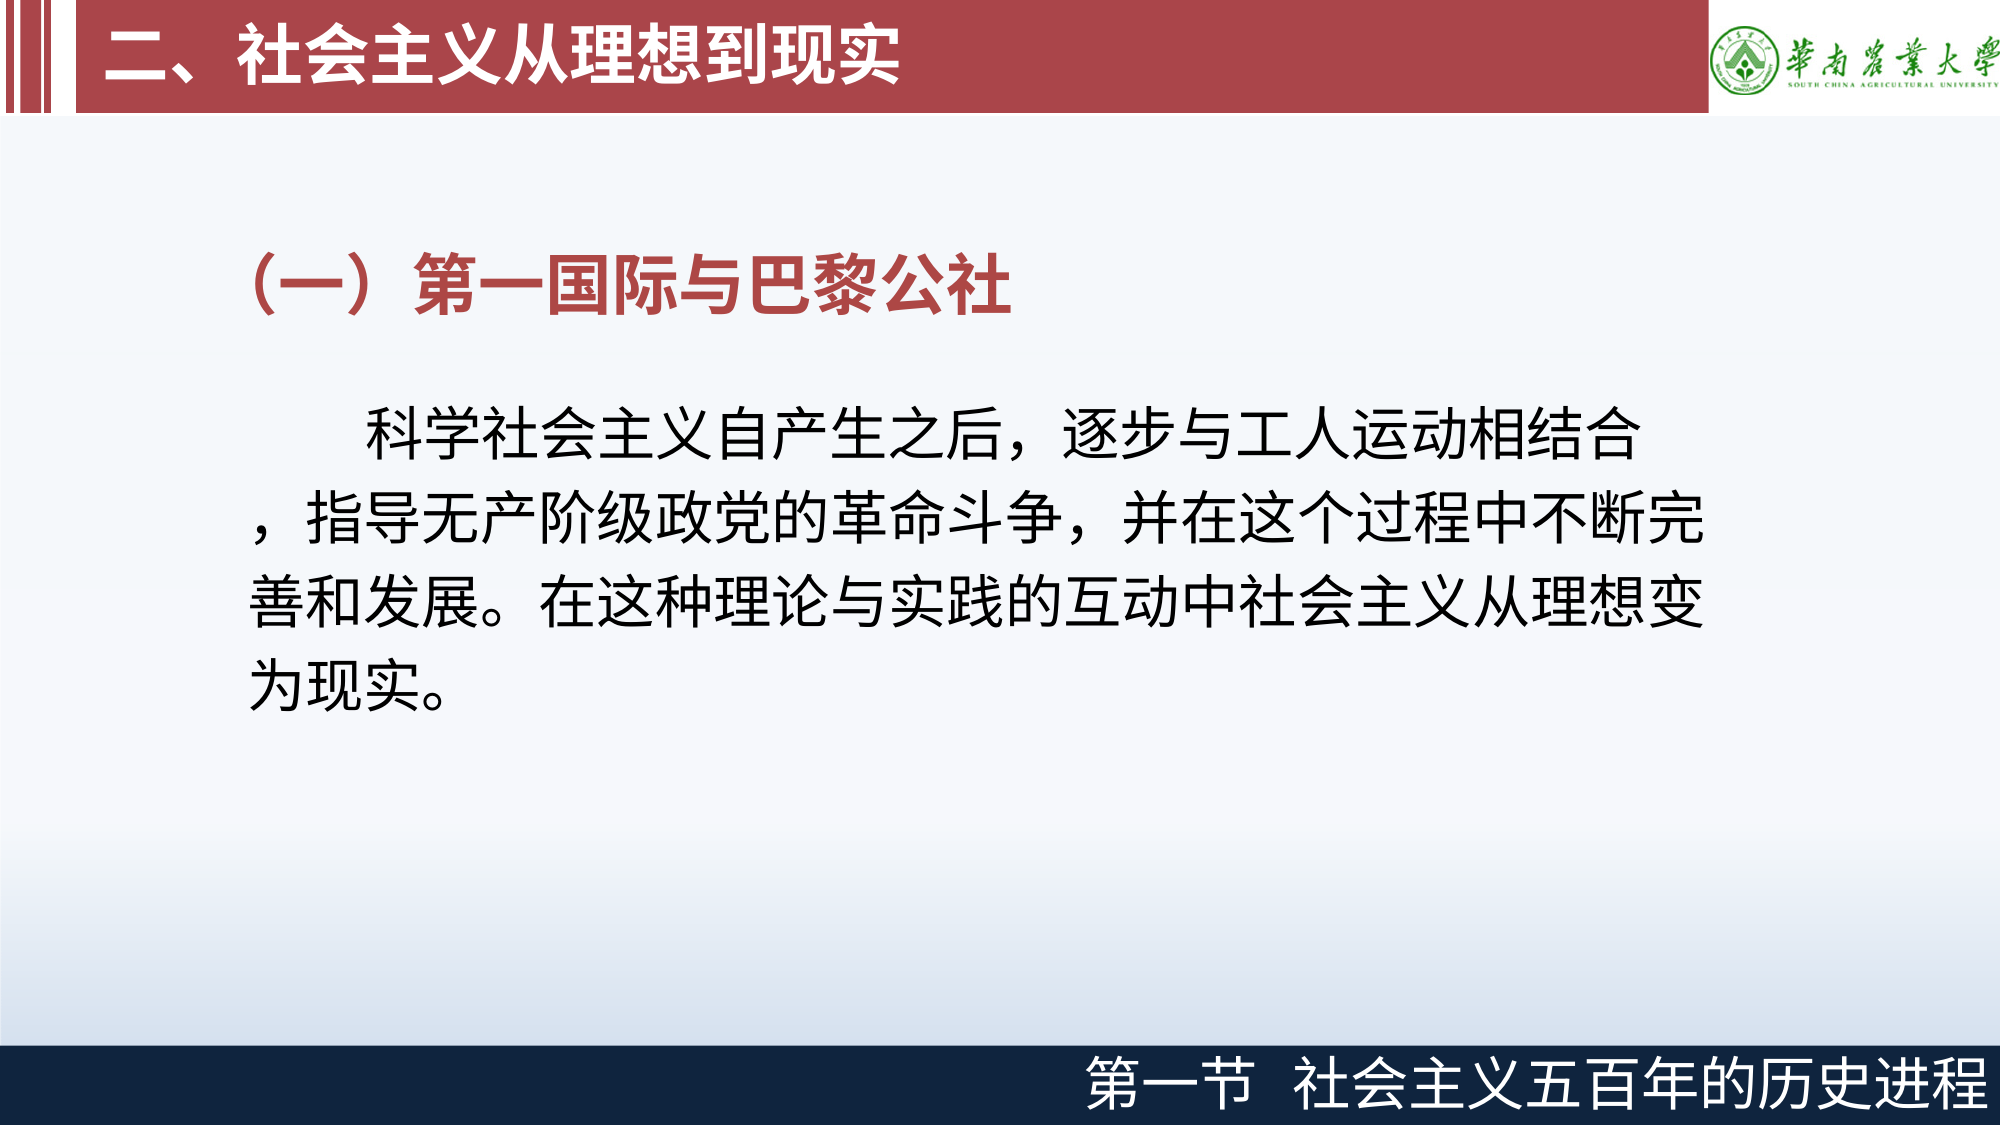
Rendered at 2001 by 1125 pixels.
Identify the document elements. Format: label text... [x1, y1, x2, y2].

title 二、社会主义从理想到现实 [100, 10, 940, 201]
text_box 社会主义五百年的历史进程 [1290, 1044, 1994, 1118]
text_box [0, 1045, 2000, 1125]
text_box （一）第一国际与巴黎公社 科学社会主义自产生之后，逐步与工人运动相结合 ，指导无产阶级政党的革命斗争，并在这个过程中不断完 善和发展。在这种理论与实践的互动中社会主义从理想变 为现实。 [209, 241, 1707, 720]
text_box [0, 116, 2000, 1045]
picture [1710, 26, 2000, 95]
text_box 第一节 [1081, 1044, 1261, 1118]
